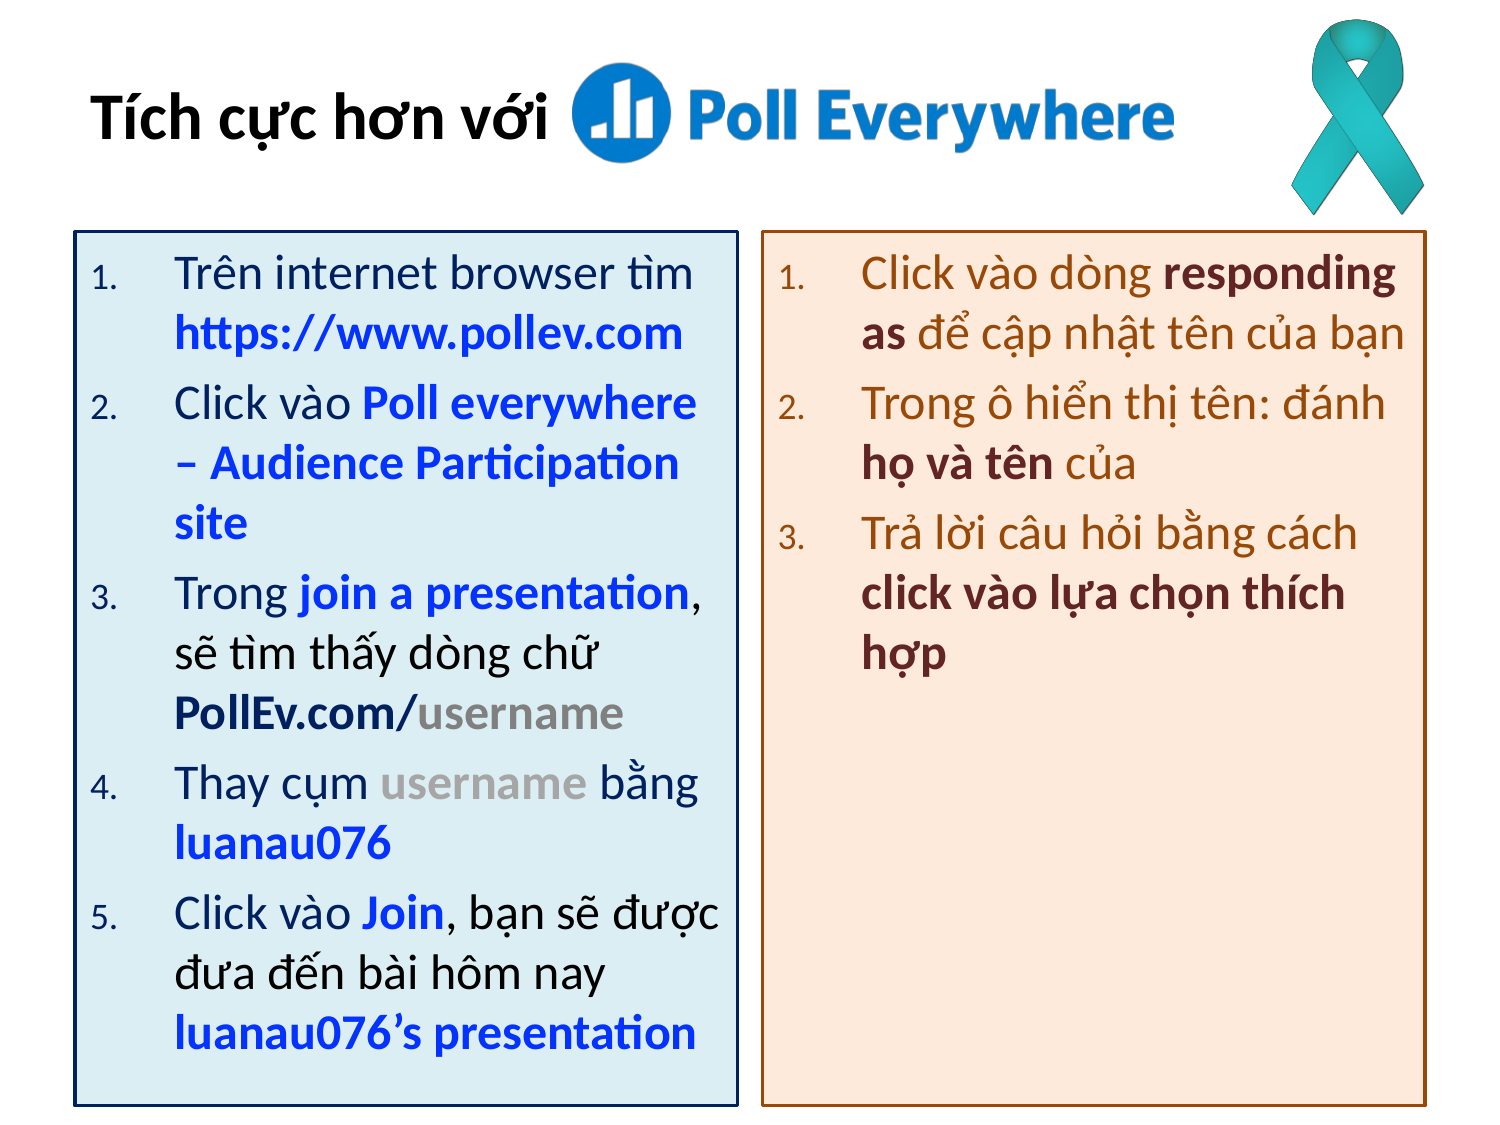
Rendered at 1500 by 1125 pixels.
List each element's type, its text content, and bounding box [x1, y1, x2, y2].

picture [572, 51, 1174, 174]
picture [1291, 207, 1425, 216]
title Tích cực hơn với [75, 19, 1425, 207]
list Click vào dòng responding as để cập nhật tên của bạn Trong ô hiển thị tên: đánh họ và tên của Trả lời câu hỏi bằng cách click vào lựa chọn thích hợp [761, 230, 1427, 1107]
list Trên internet browser tìm https://www.pollev.com Click vào Poll everywhere – Audience Participation site Trong join a presentation, sẽ tìm thấy dòng chữ PollEv.com/username Thay cụm username bằng luanau076 Click vào Join, bạn sẽ được đưa đến bài hôm nay luanau076’s presentation [73, 230, 739, 1107]
